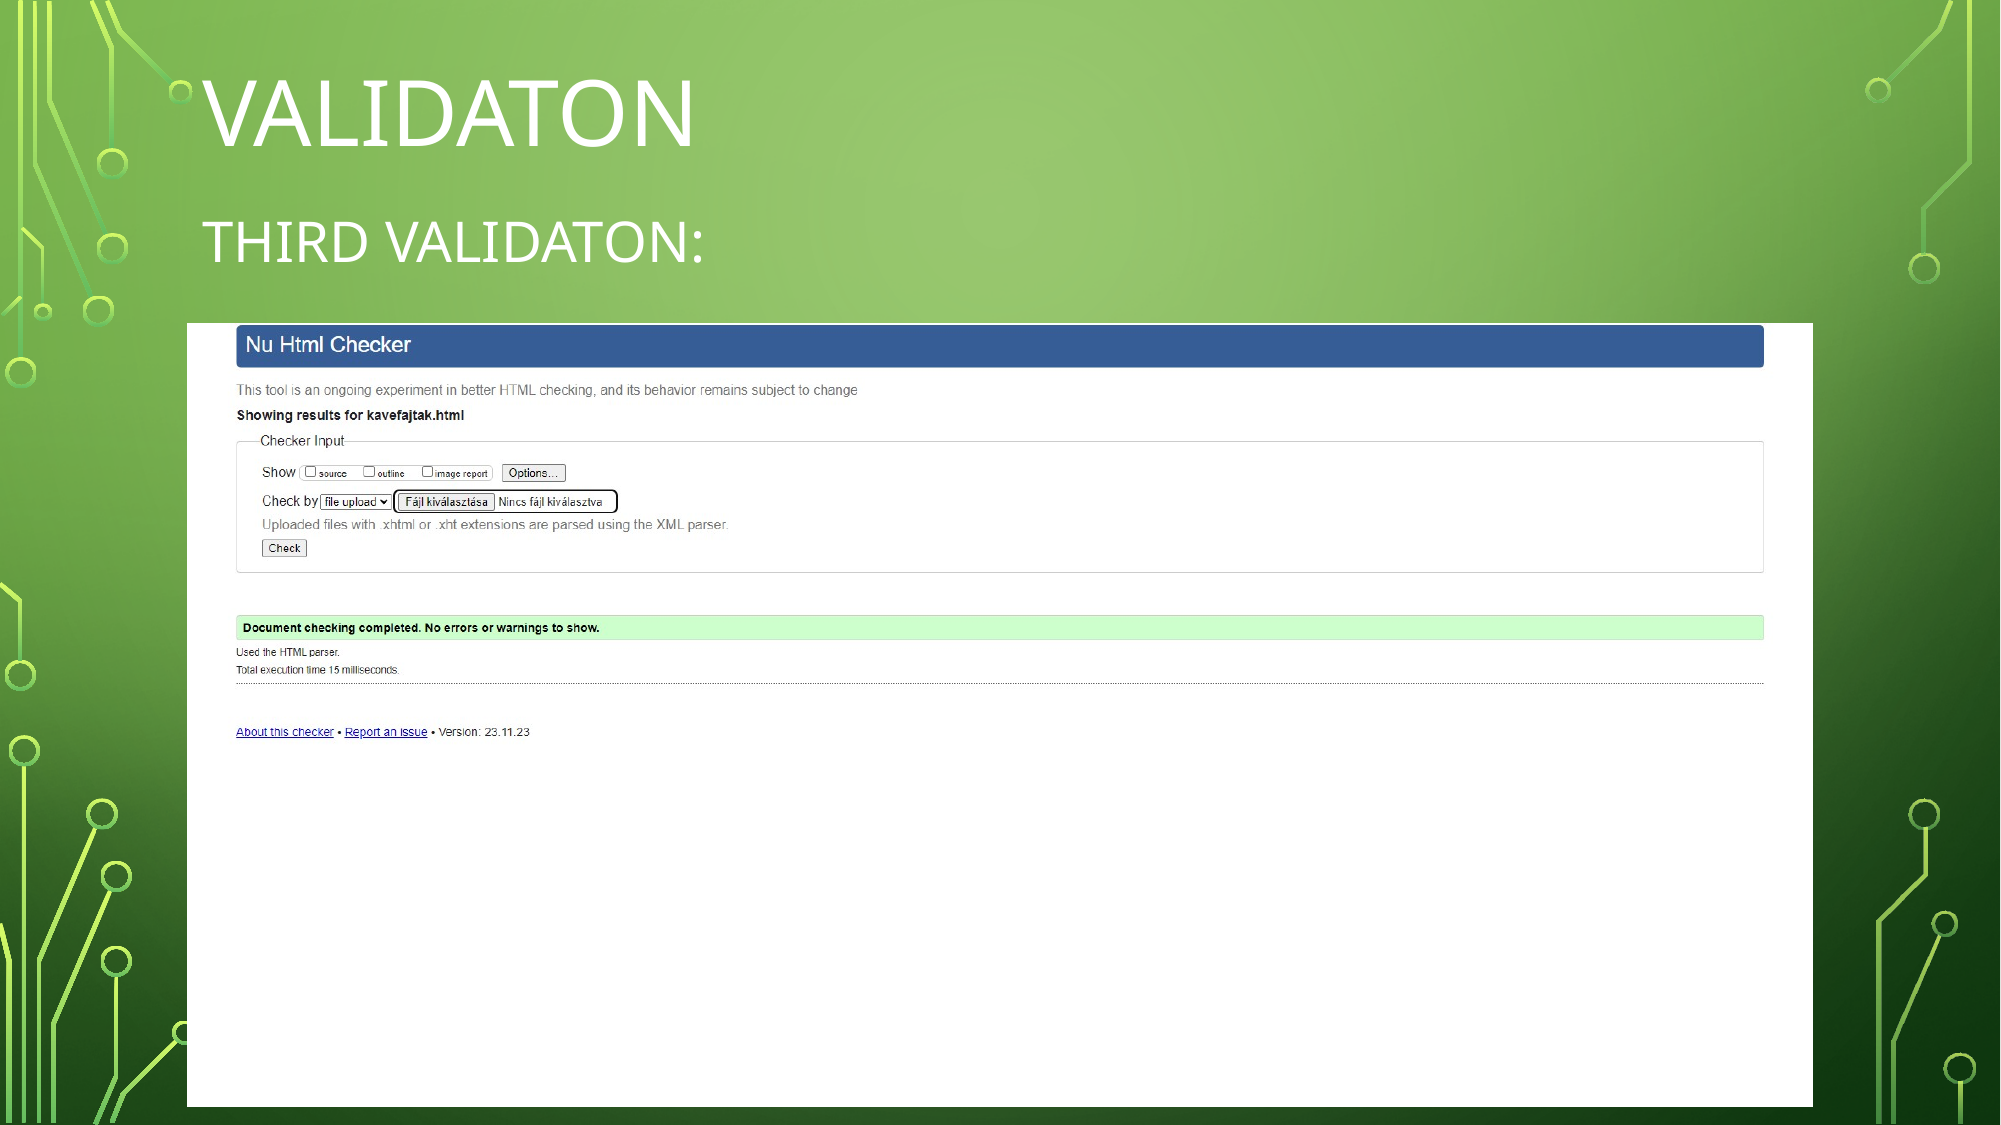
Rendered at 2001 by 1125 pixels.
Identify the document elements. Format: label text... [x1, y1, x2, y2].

list THIRD VALIDATON: [187, 185, 804, 323]
title vALIDATON [187, 48, 1813, 186]
picture [186, 323, 1813, 1107]
